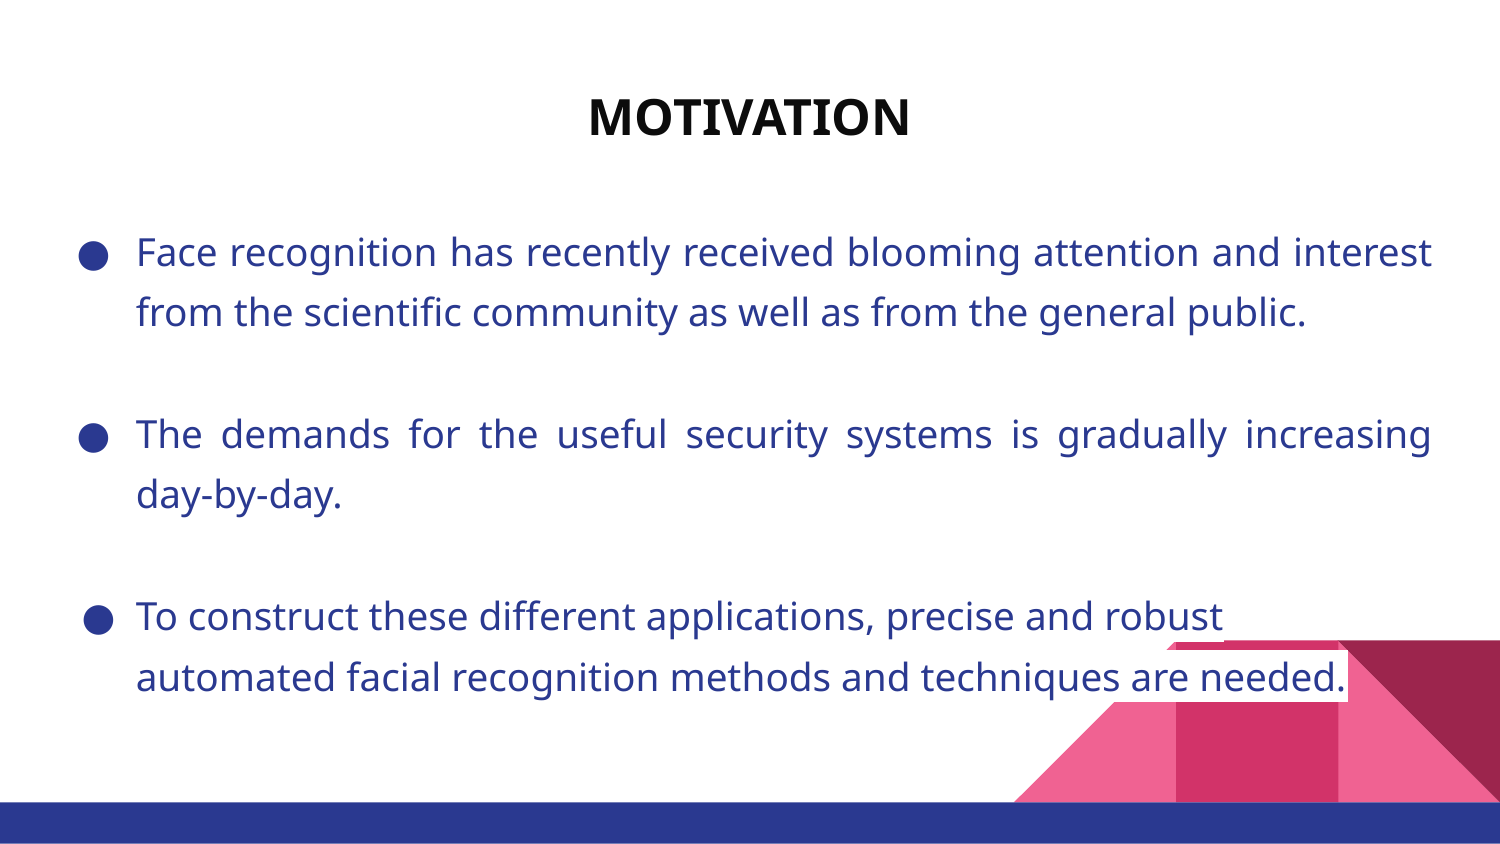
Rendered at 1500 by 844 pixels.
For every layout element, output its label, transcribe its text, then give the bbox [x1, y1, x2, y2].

list Face recognition has recently received blooming attention and interest from the scientific community as well as from the general public. The demands for the useful security systems is gradually increasing day-by-day. To construct these different applications, precise and robust automated facial recognition methods and techniques are needed. [51, 201, 1449, 750]
title MOTIVATION [51, 67, 1449, 167]
